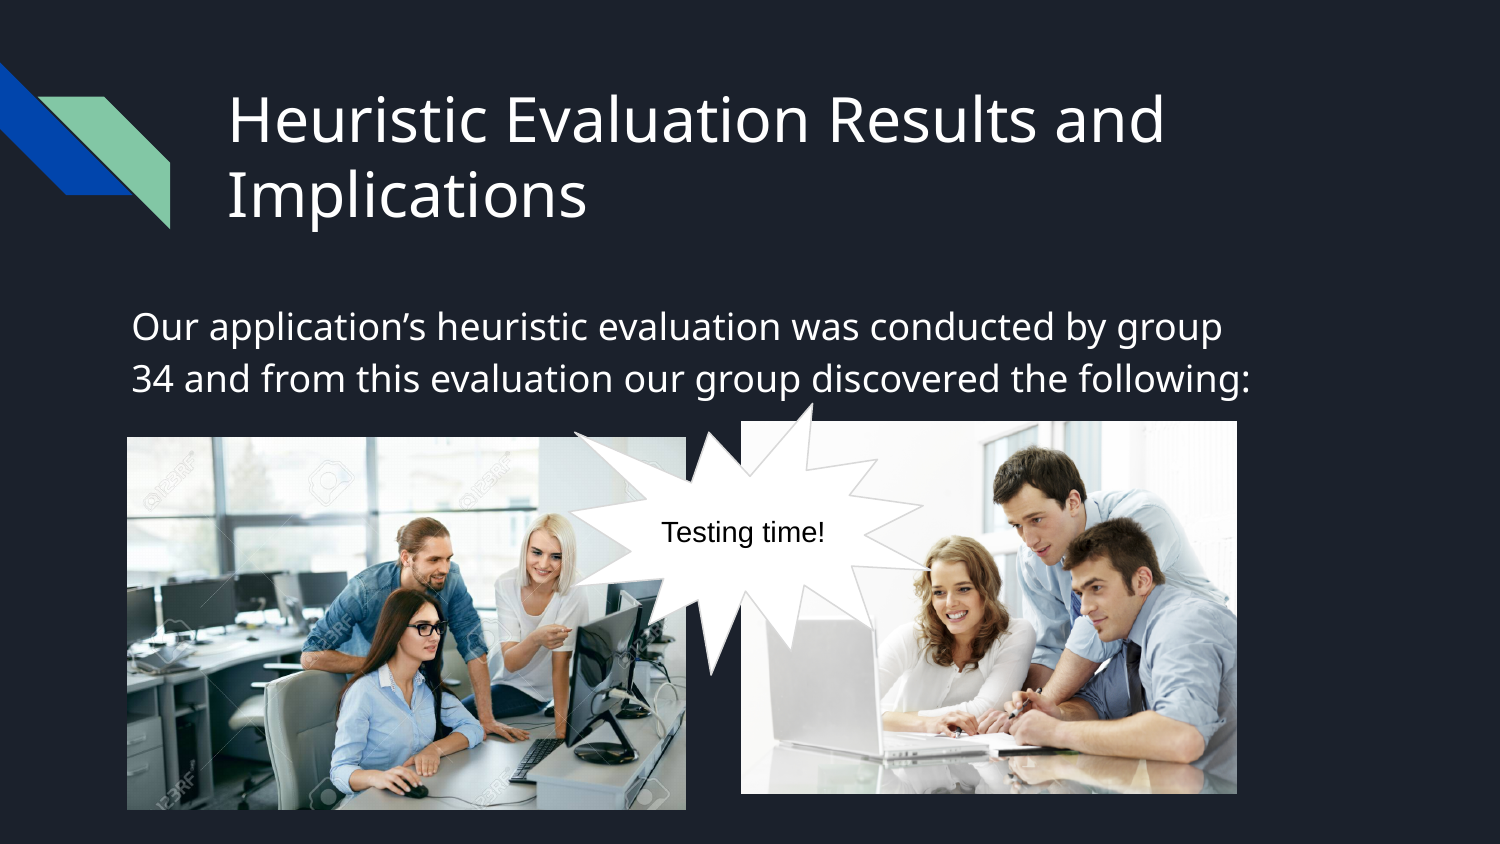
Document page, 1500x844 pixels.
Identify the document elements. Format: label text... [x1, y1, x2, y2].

picture [127, 437, 687, 810]
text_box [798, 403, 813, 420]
list Our application’s heuristic evaluation was conducted by group 34 and from this evaluation our group discovered the following: [116, 281, 1271, 415]
text_box Testing time! [691, 432, 735, 676]
picture [740, 421, 1238, 794]
title Heuristic Evaluation Results and Implications [212, 64, 1368, 215]
